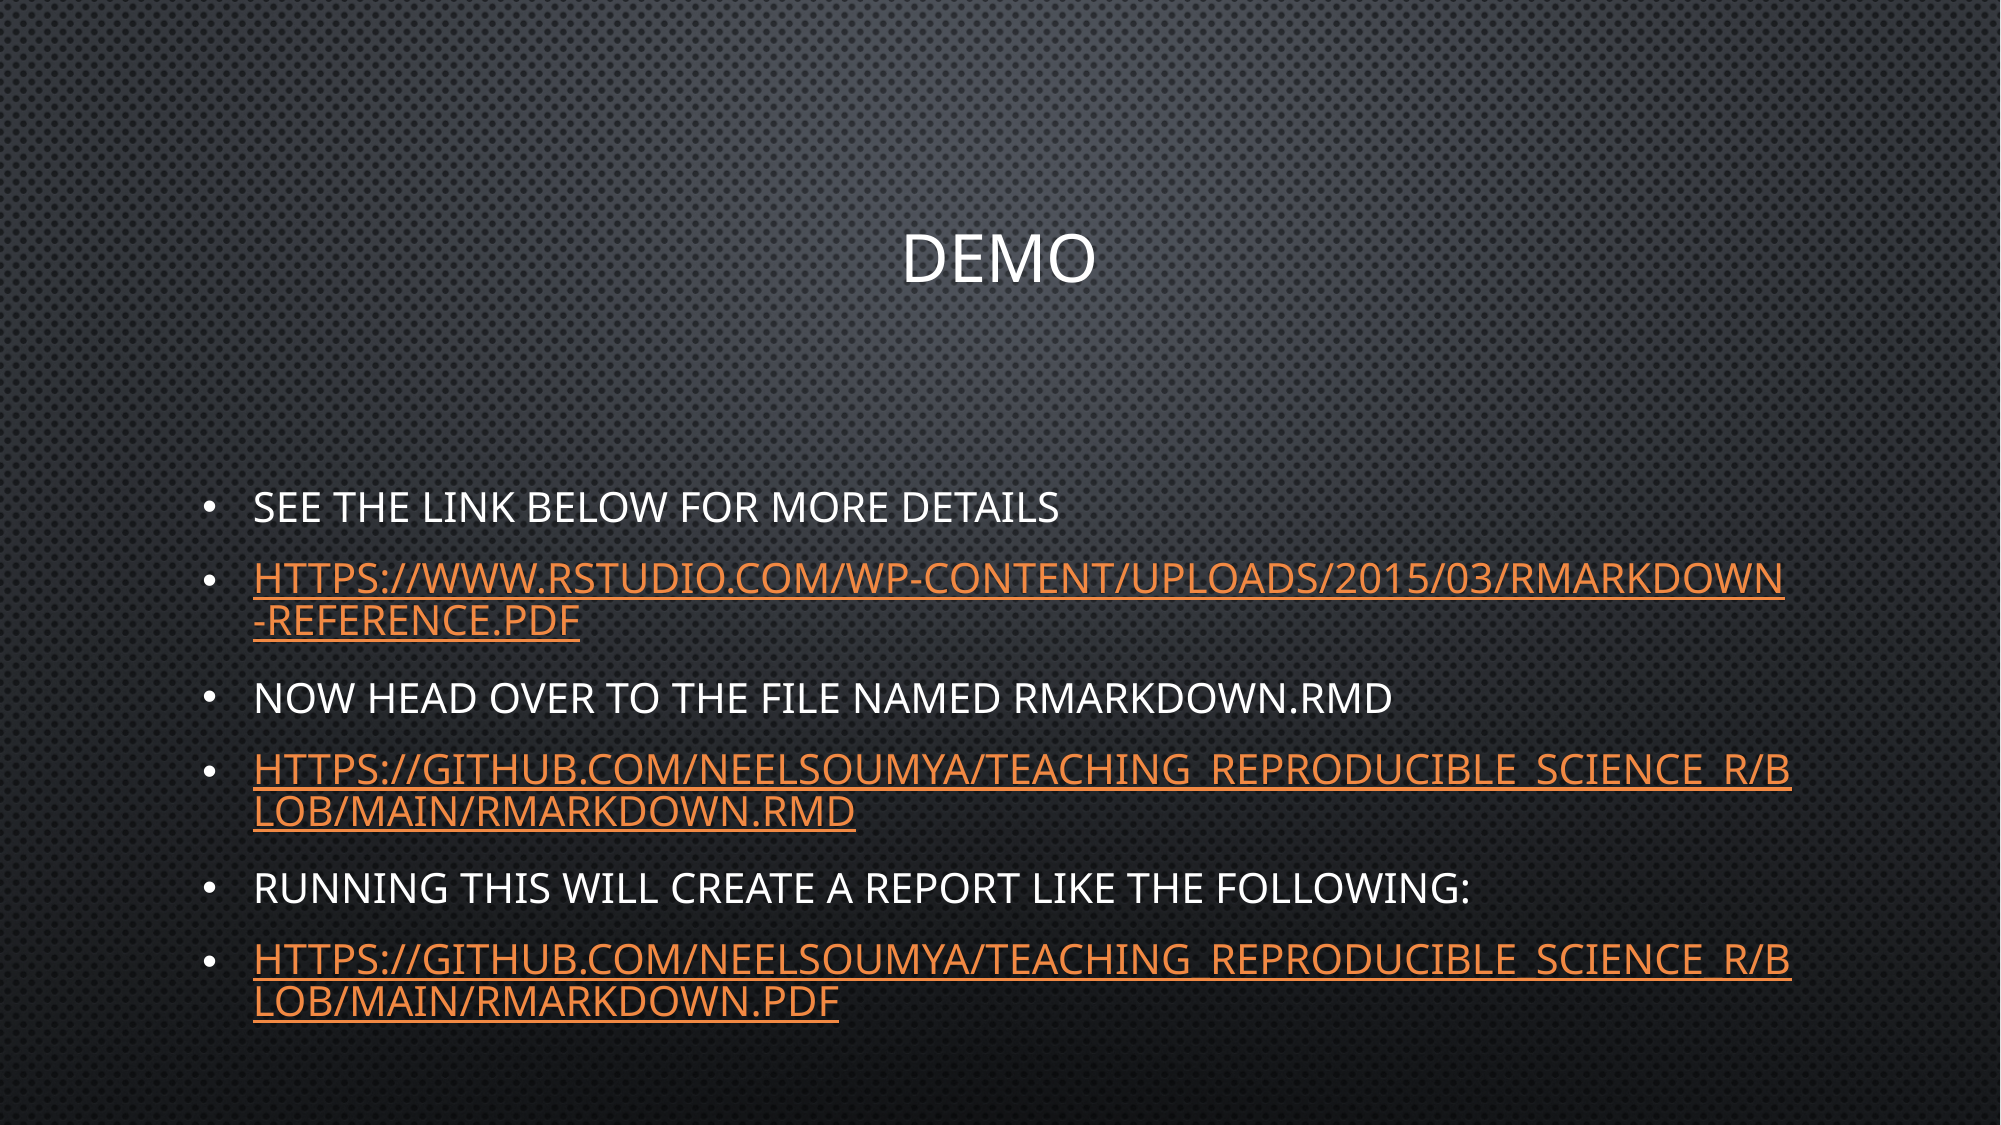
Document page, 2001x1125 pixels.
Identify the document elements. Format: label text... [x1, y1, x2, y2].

list See the link below for more details https://www.rstudio.com/wp-content/uploads/2015/03/rmarkdown-reference.pdf Now head over to the file named rmarkdown.rmd https://github.com/neelsoumya/teaching_reproducible_science_R/blob/main/rmarkdown.rmd Running this will create a report like the following: https://github.com/neelsoumya/teaching_reproducible_science_R/blob/main/rmarkdown.pdf [187, 437, 1813, 950]
title DEMO [187, 99, 1813, 413]
